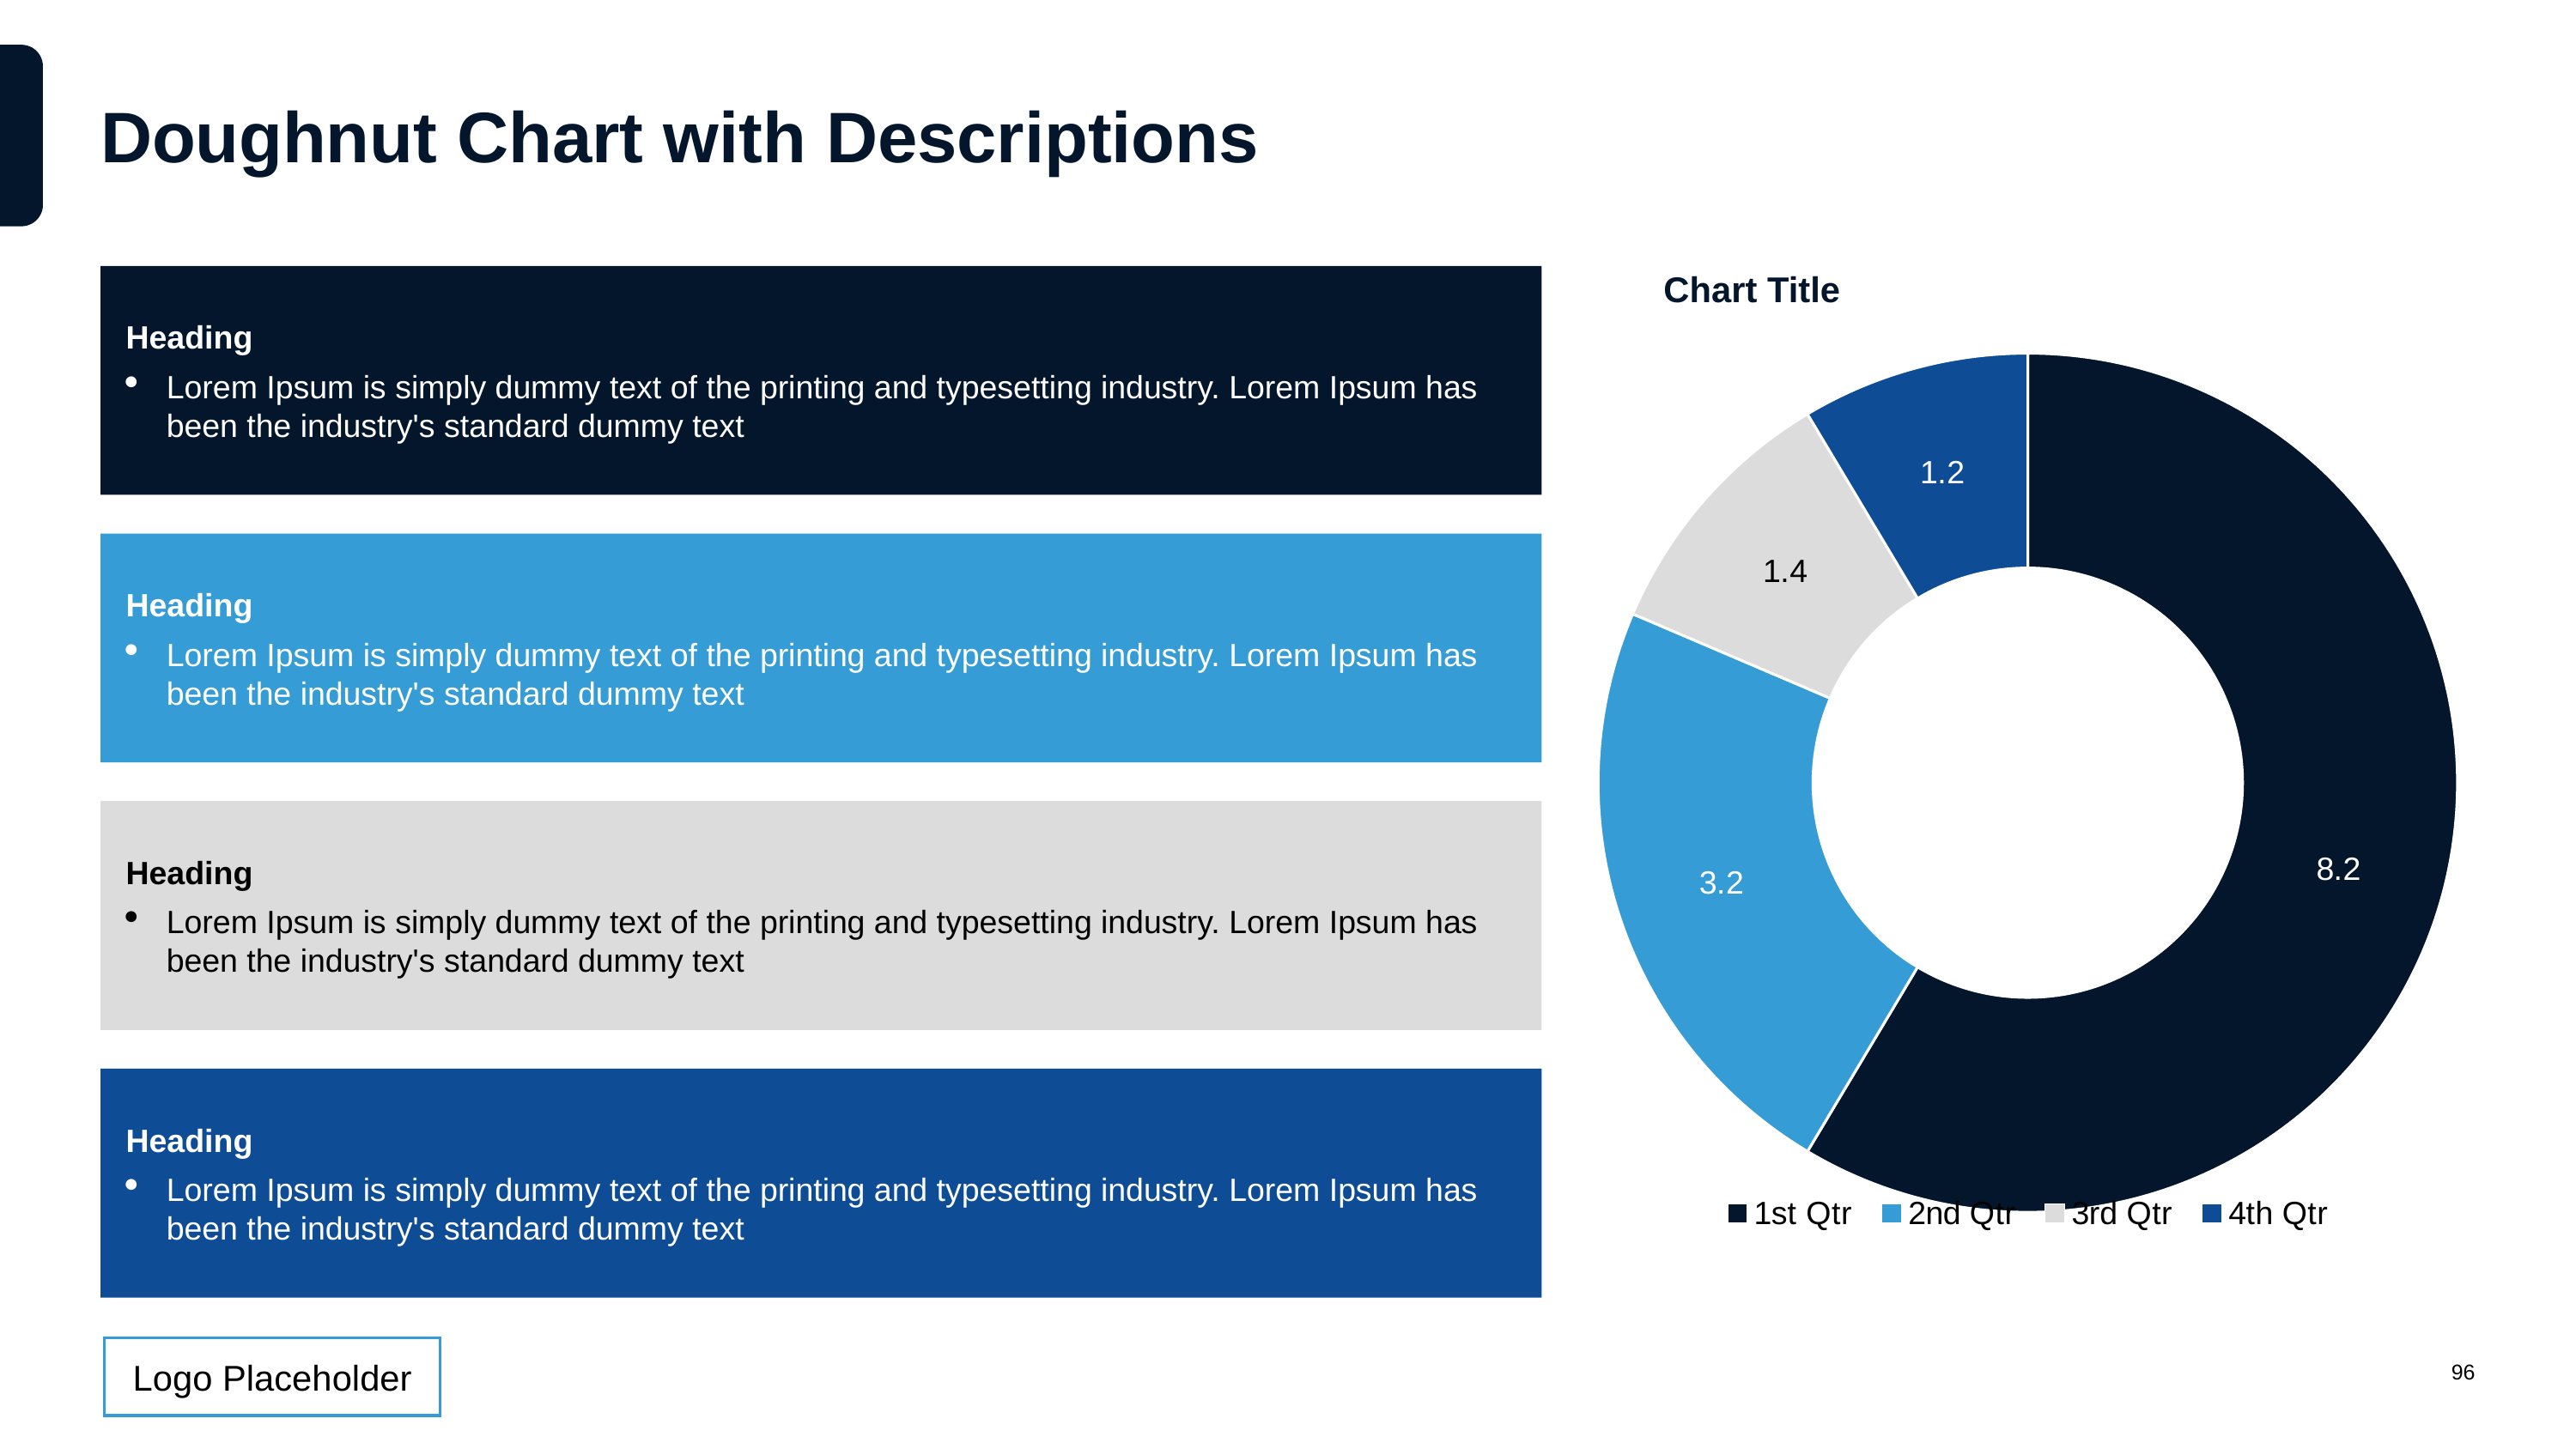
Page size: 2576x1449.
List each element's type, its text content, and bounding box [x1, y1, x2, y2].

text_box Chart Title [1663, 266, 2431, 295]
text_box Heading Lorem Ipsum is simply dummy text of the printing and typesetting industry. Lorem Ipsum has been the industry's standard dummy text [100, 532, 1543, 764]
title Doughnut Chart with Descriptions [100, 45, 2476, 223]
text_box Heading Lorem Ipsum is simply dummy text of the printing and typesetting industry. Lorem Ipsum has been the industry's standard dummy text [100, 264, 1543, 496]
text_box Heading Lorem Ipsum is simply dummy text of the printing and typesetting industry. Lorem Ipsum has been the industry's standard dummy text [100, 1067, 1543, 1299]
slide_number 96 [2362, 1337, 2476, 1404]
text_box Heading Lorem Ipsum is simply dummy text of the printing and typesetting industry. Lorem Ipsum has been the industry's standard dummy text [100, 800, 1543, 1031]
chart [1579, 295, 2476, 1329]
